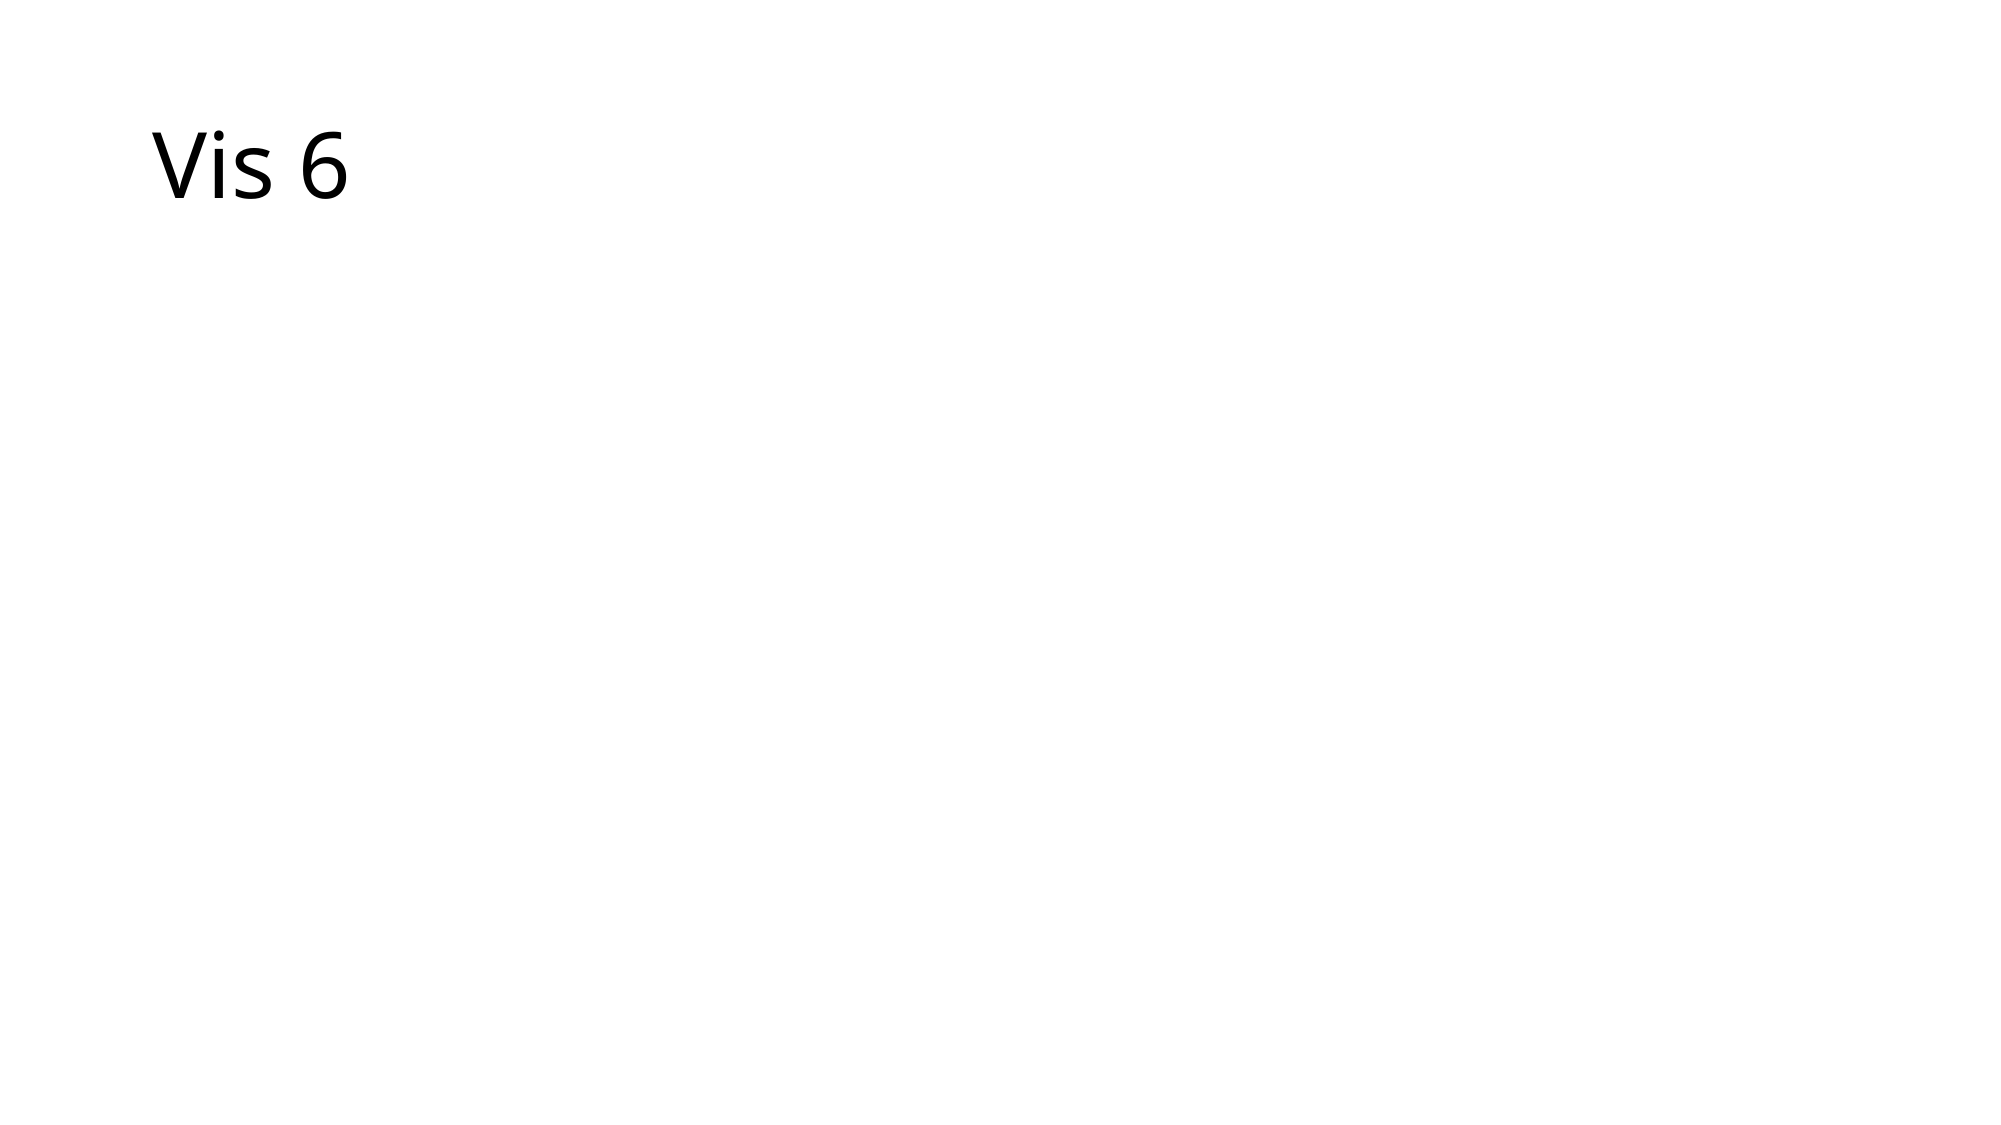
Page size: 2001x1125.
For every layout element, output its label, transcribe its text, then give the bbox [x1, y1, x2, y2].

title Vis 6 [137, 59, 1863, 278]
